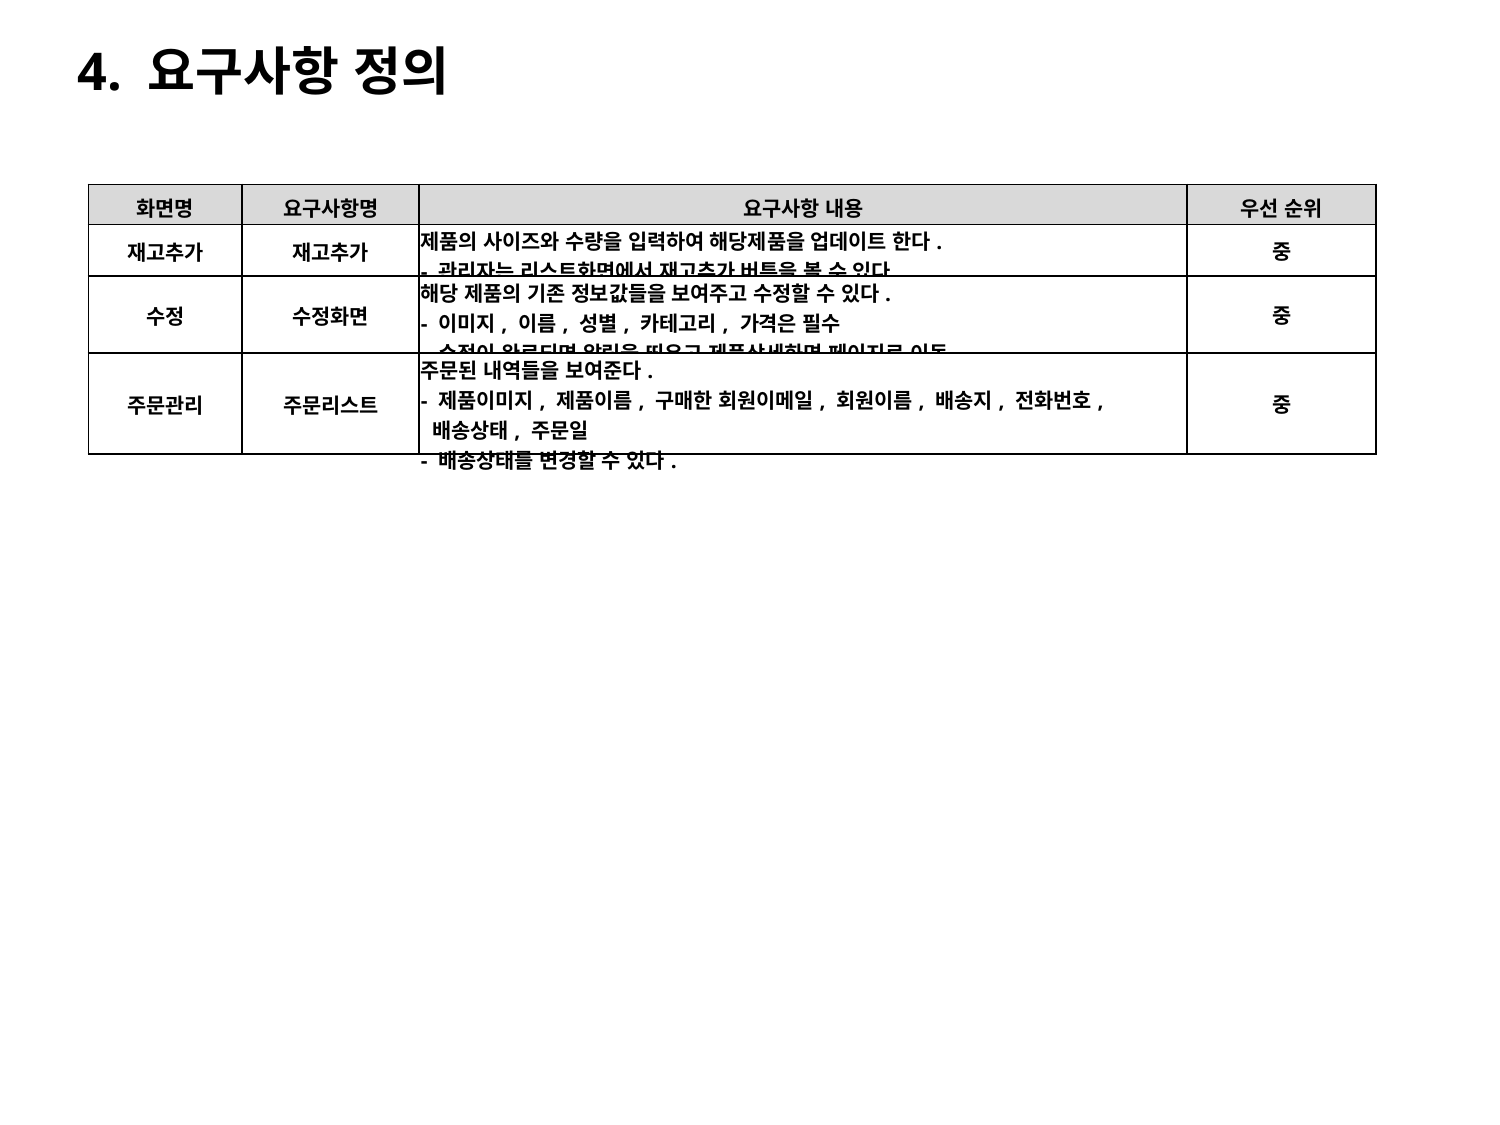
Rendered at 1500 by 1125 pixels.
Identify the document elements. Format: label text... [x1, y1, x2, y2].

table_cell 수정 [89, 277, 241, 352]
table_cell 수정화면 [243, 277, 418, 352]
table_cell 주문된 내역들을 보여준다. - 제품이미지, 제품이름, 구매한 회원이메일, 회원이름, 배송지, 전화번호, 배송상태, 주문일 - 배송상태를 변경할 수 있다. [420, 354, 1186, 453]
table_cell 제품의 사이즈와 수량을 입력하여 해당제품을 업데이트 한다. - 관리자는 리스트화면에서 재고추가 버튼을 볼 수 있다. [420, 225, 1186, 275]
table_cell 중 [1188, 354, 1375, 453]
table_cell 중 [1188, 225, 1375, 275]
table_cell 재고추가 [243, 225, 418, 275]
table_cell 주문리스트 [243, 354, 418, 453]
table_cell 해당 제품의 기존 정보값들을 보여주고 수정할 수 있다. - 이미지, 이름, 성별, 카테고리, 가격은 필수 - 수정이 완료되면 알림을 띄우고 제품상세화면 페이지로 이동 [420, 277, 1186, 352]
table_header 화면명 [89, 185, 241, 224]
table_header 우선 순위 [1188, 185, 1375, 224]
table_cell 중 [1188, 277, 1375, 352]
table_header 요구사항 내용 [420, 185, 1186, 224]
table_cell 주문관리 [89, 354, 241, 453]
table_cell 재고추가 [89, 225, 241, 275]
table_header 요구사항명 [243, 185, 418, 224]
text_box 4. 요구사항 정의 [62, 30, 464, 109]
